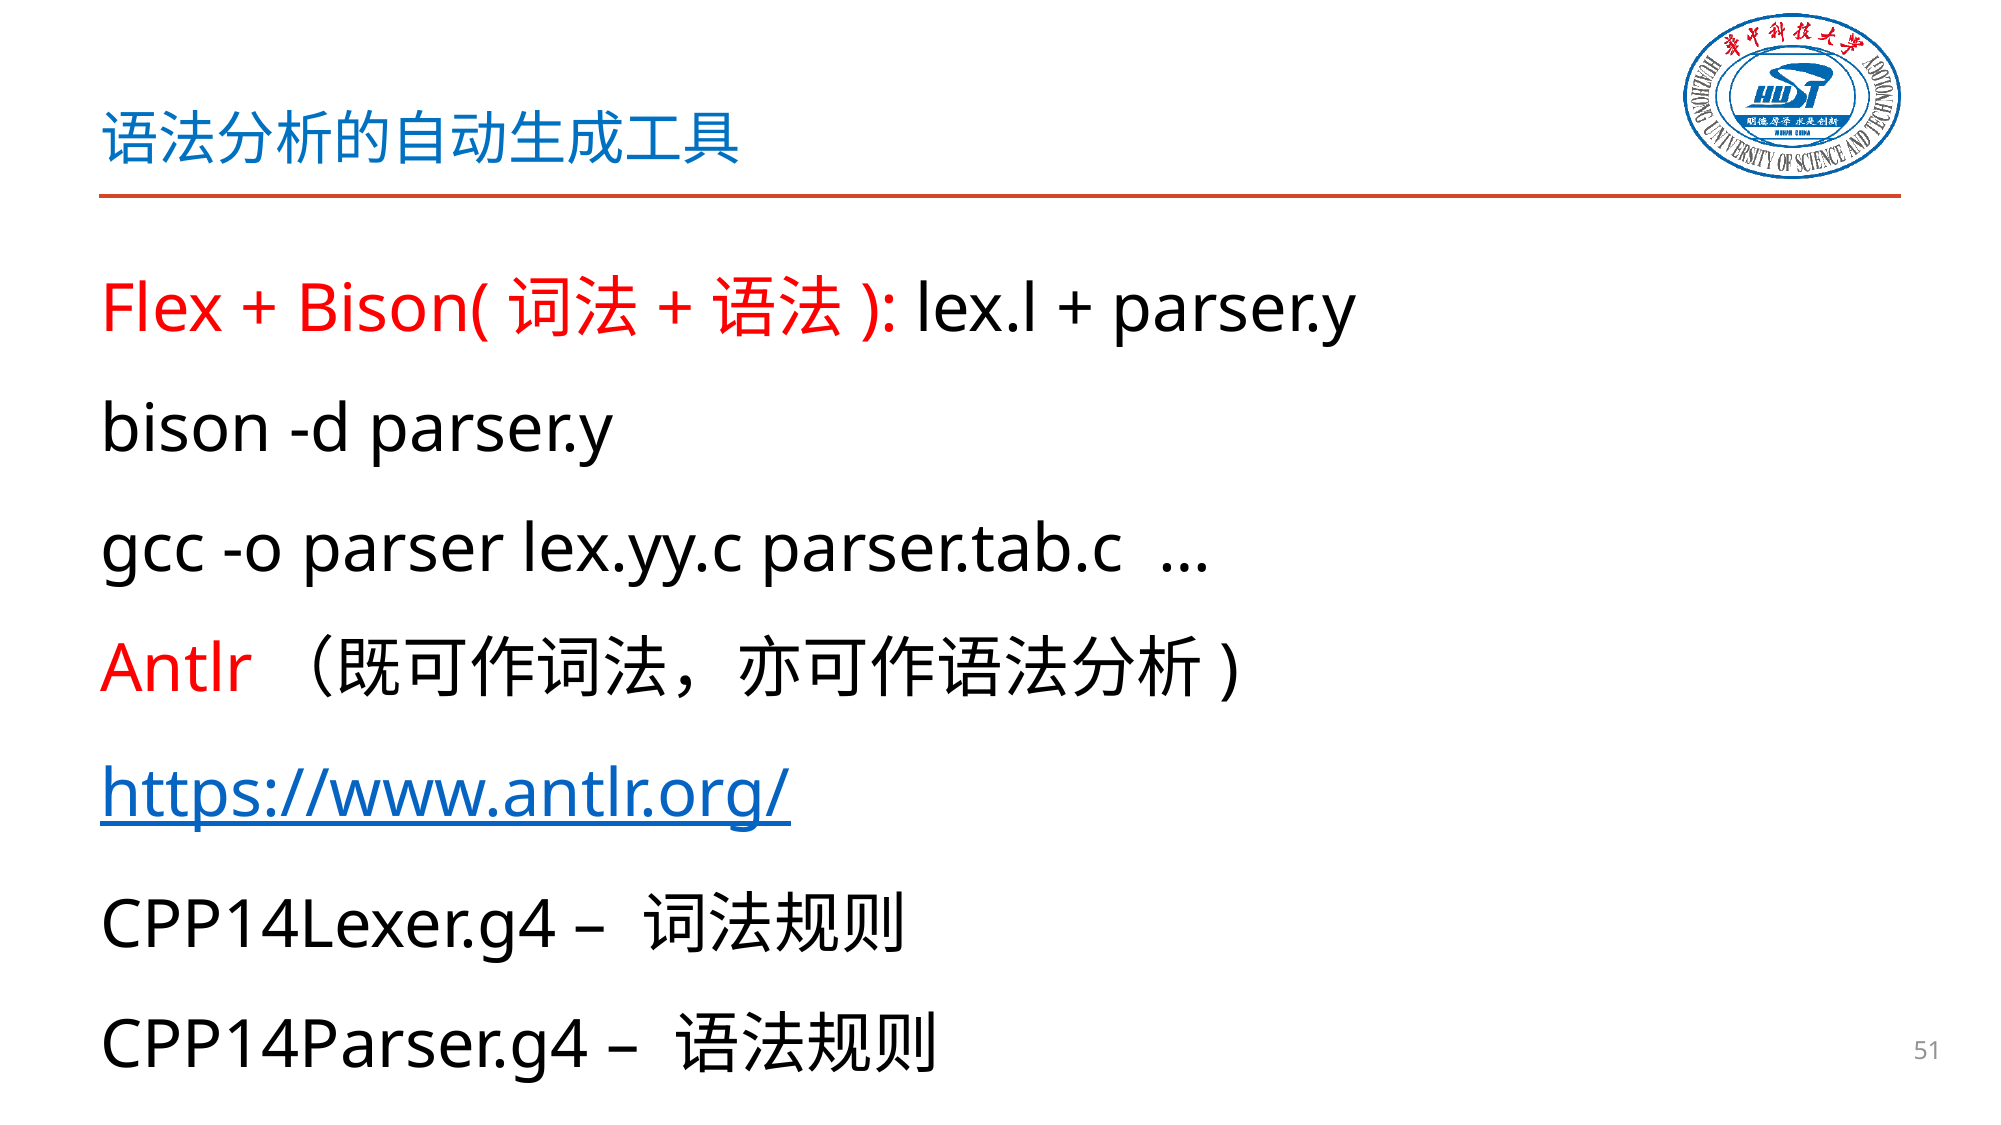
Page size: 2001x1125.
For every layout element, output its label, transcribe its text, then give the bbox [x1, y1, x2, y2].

slide_number 51 [1373, 1036, 1957, 1097]
text_box Flex + Bison(词法+语法): lex.l + parser.y bison -d parser.y gcc -o parser lex.yy.c parser.tab.c … Antlr（既可作词法，亦可作语法分析) https://www.antlr.org/ CPP14Lexer.g4 – 词法规则 CPP14Parser.g4 – 语法规则 [85, 217, 1936, 1088]
title 语法分析的自动生成工具 [85, 73, 1214, 179]
picture [1683, 13, 1901, 179]
